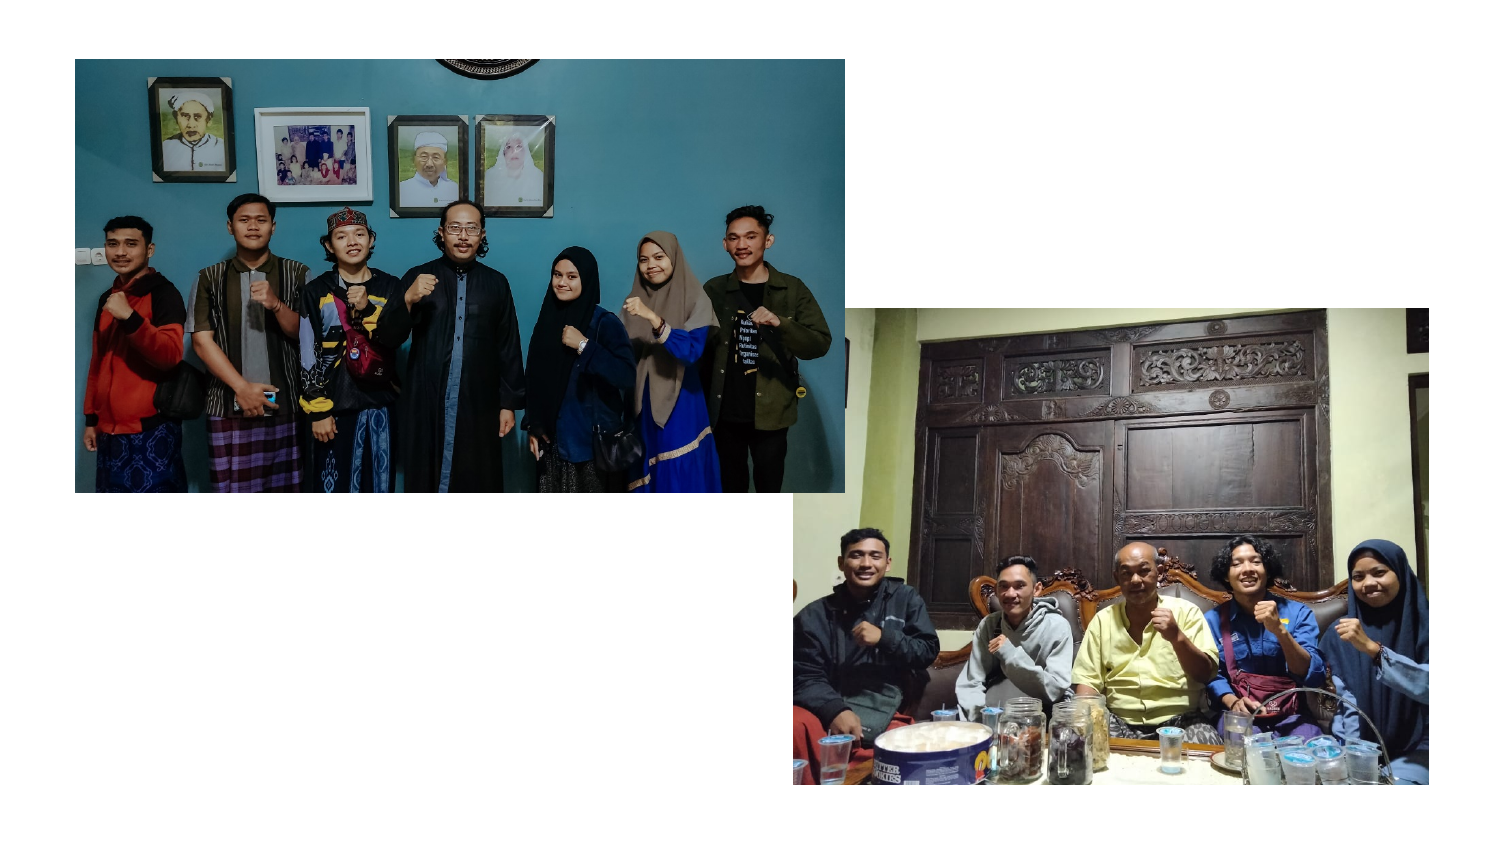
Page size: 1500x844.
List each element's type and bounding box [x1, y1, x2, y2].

picture [74, 59, 1429, 785]
